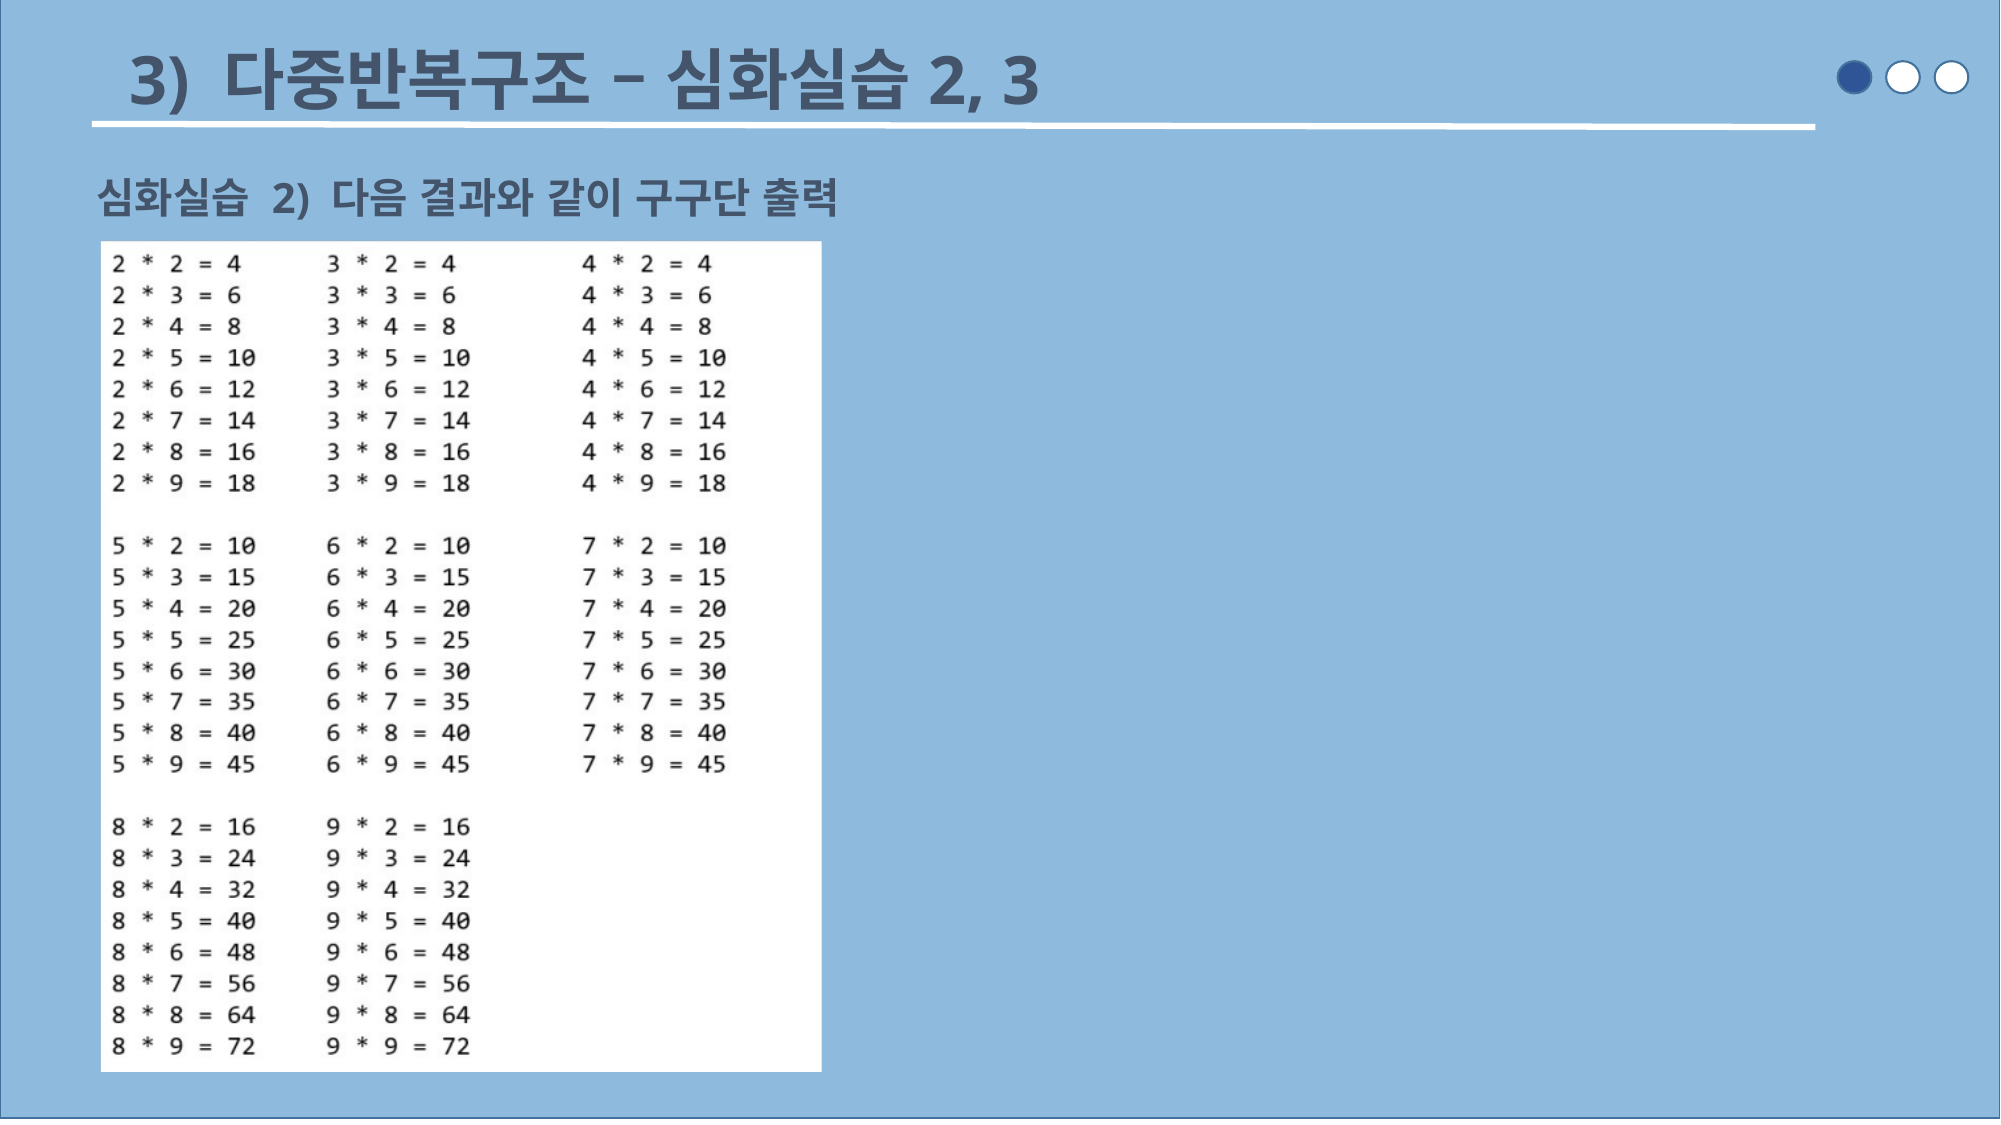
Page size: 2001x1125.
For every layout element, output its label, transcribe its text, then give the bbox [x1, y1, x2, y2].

text_box [0, 0, 2000, 1119]
text_box 3) 다중반복구조 – 심화실습2, 3 [114, 30, 1703, 123]
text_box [91, 123, 1816, 127]
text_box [1837, 61, 1969, 94]
picture [100, 240, 822, 1072]
text_box 심화실습 2) 다음 결과와 같이 구구단 출력 [81, 164, 1848, 230]
